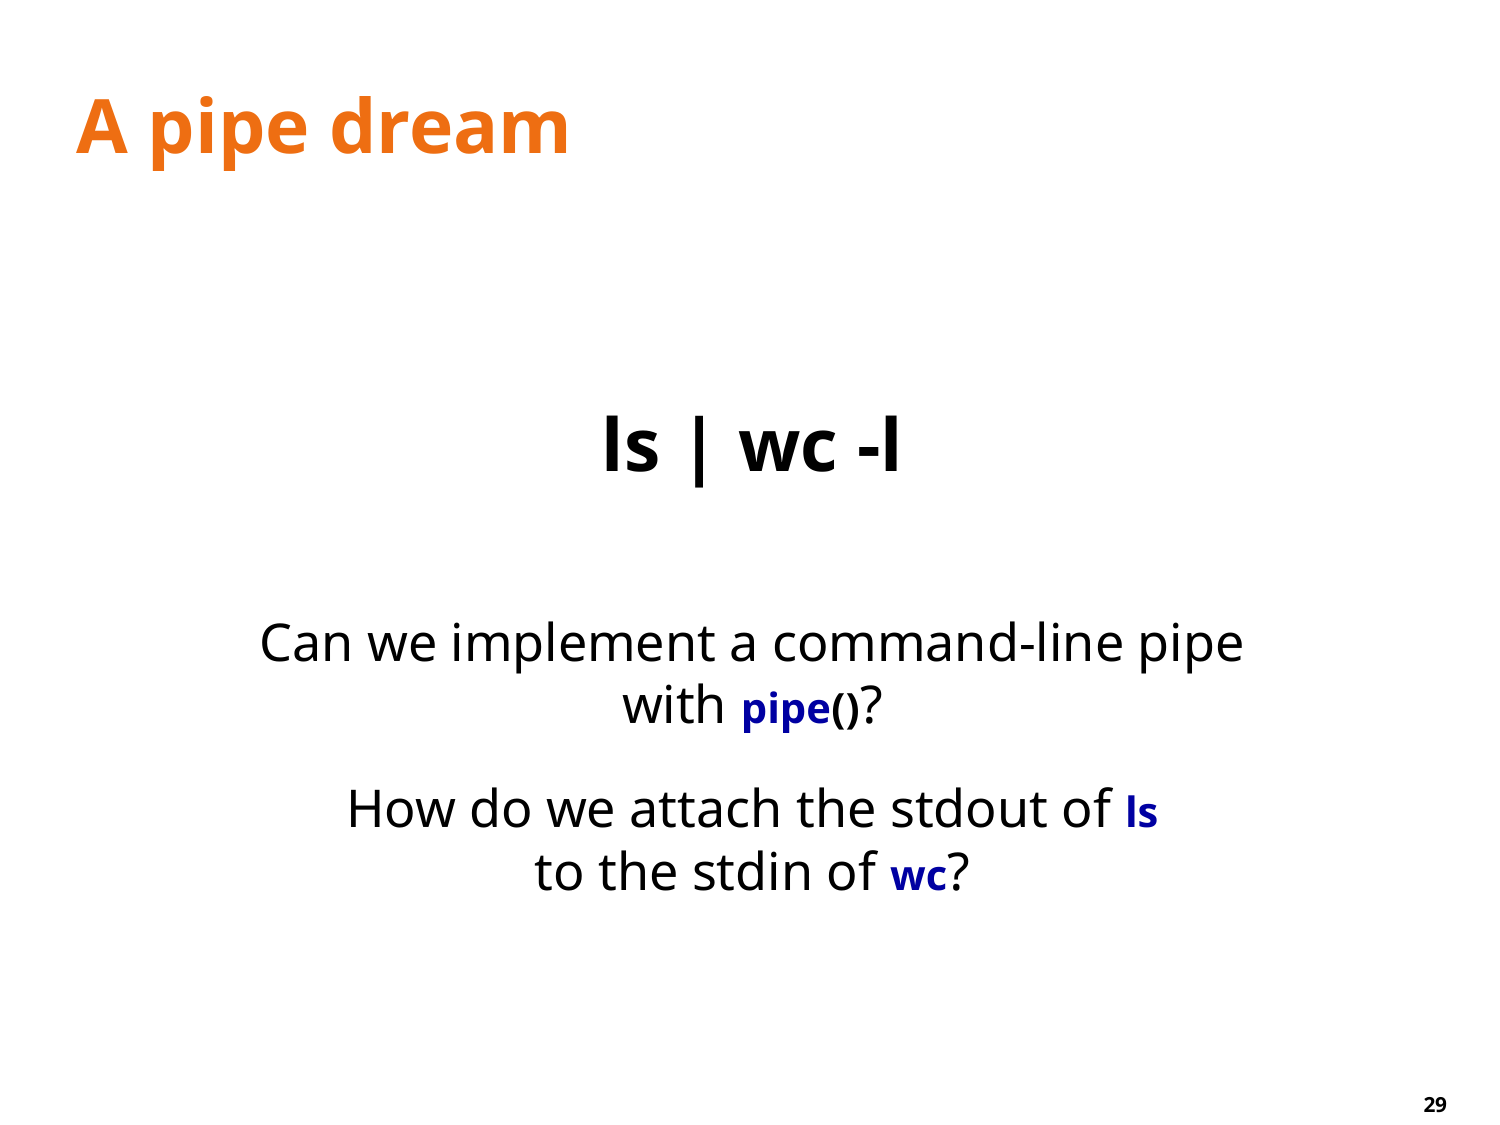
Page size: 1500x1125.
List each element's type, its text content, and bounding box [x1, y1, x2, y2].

title A pipe dream [61, 60, 1438, 187]
text_box Can we implement a command-line pipe with pipe()? [244, 602, 1260, 742]
text_box ls | wc -l [587, 391, 919, 494]
text_box How do we attach the stdout of ls to the stdin of wc? [331, 768, 1174, 909]
